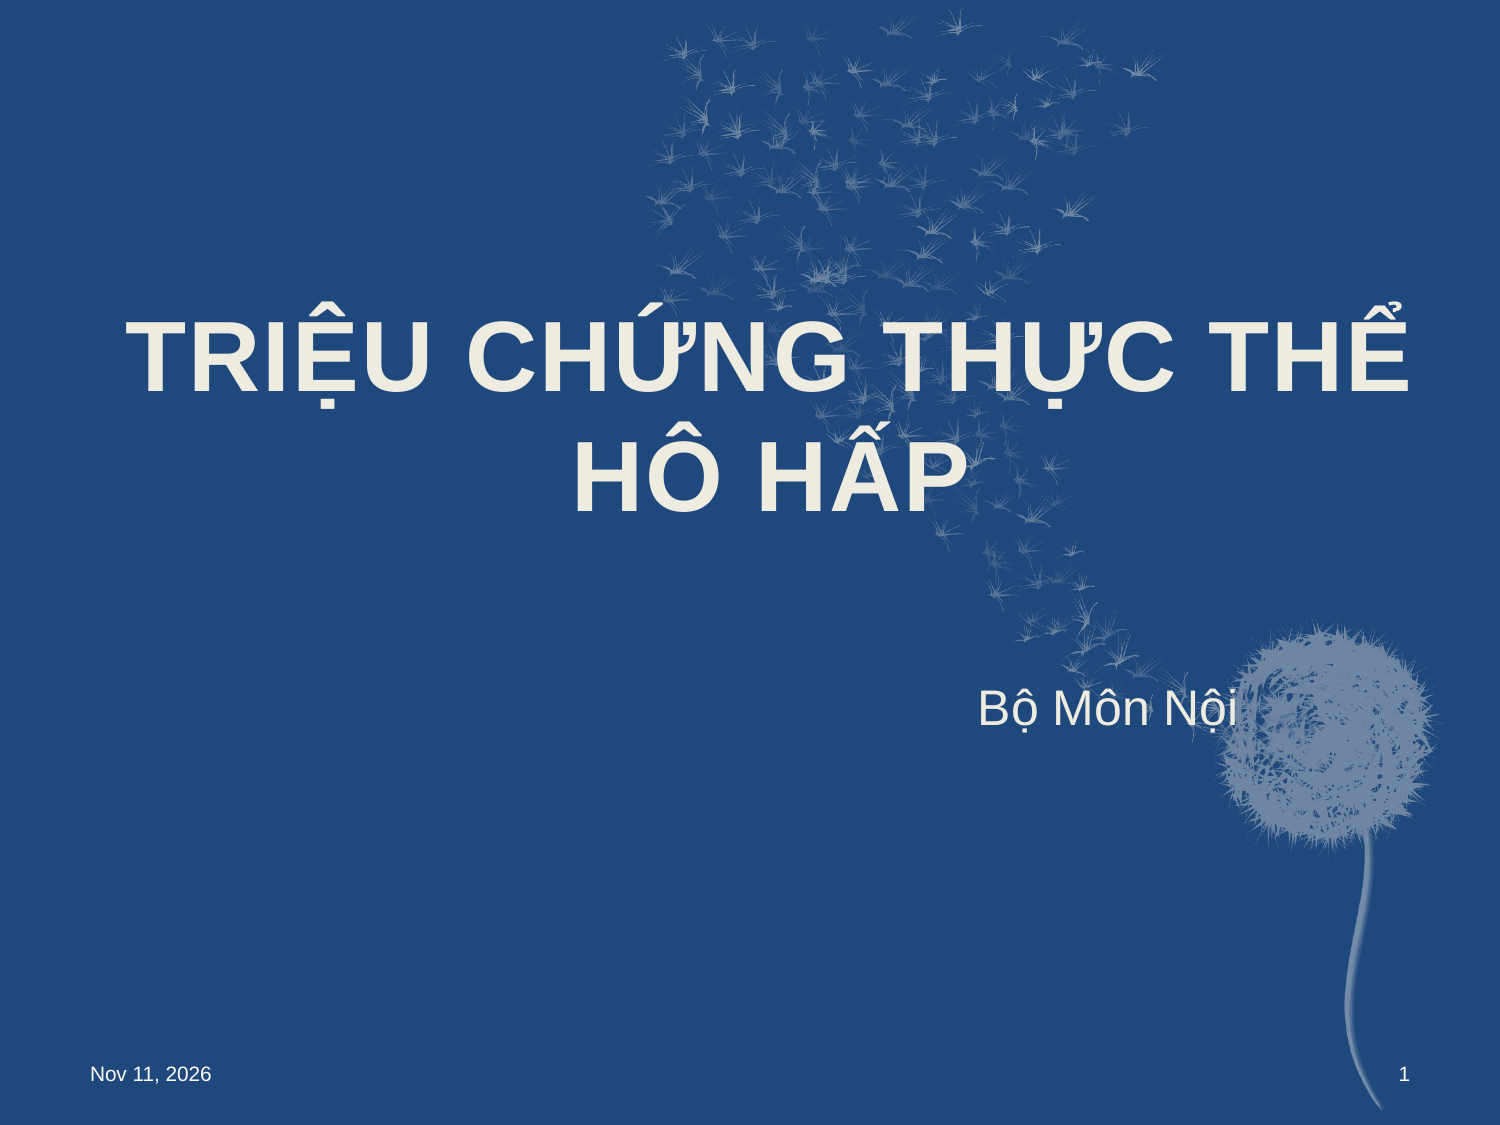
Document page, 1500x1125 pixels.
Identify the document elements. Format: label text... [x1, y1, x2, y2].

slide_number 1 [1074, 1042, 1425, 1103]
title TRIỆU CHỨNG THỰC THỂ HÔ HẤP [82, 234, 1461, 539]
slide_number May-15 [75, 1042, 425, 1103]
subtitle Bộ Môn Nội [316, 573, 1255, 807]
picture [634, 0, 1500, 1125]
